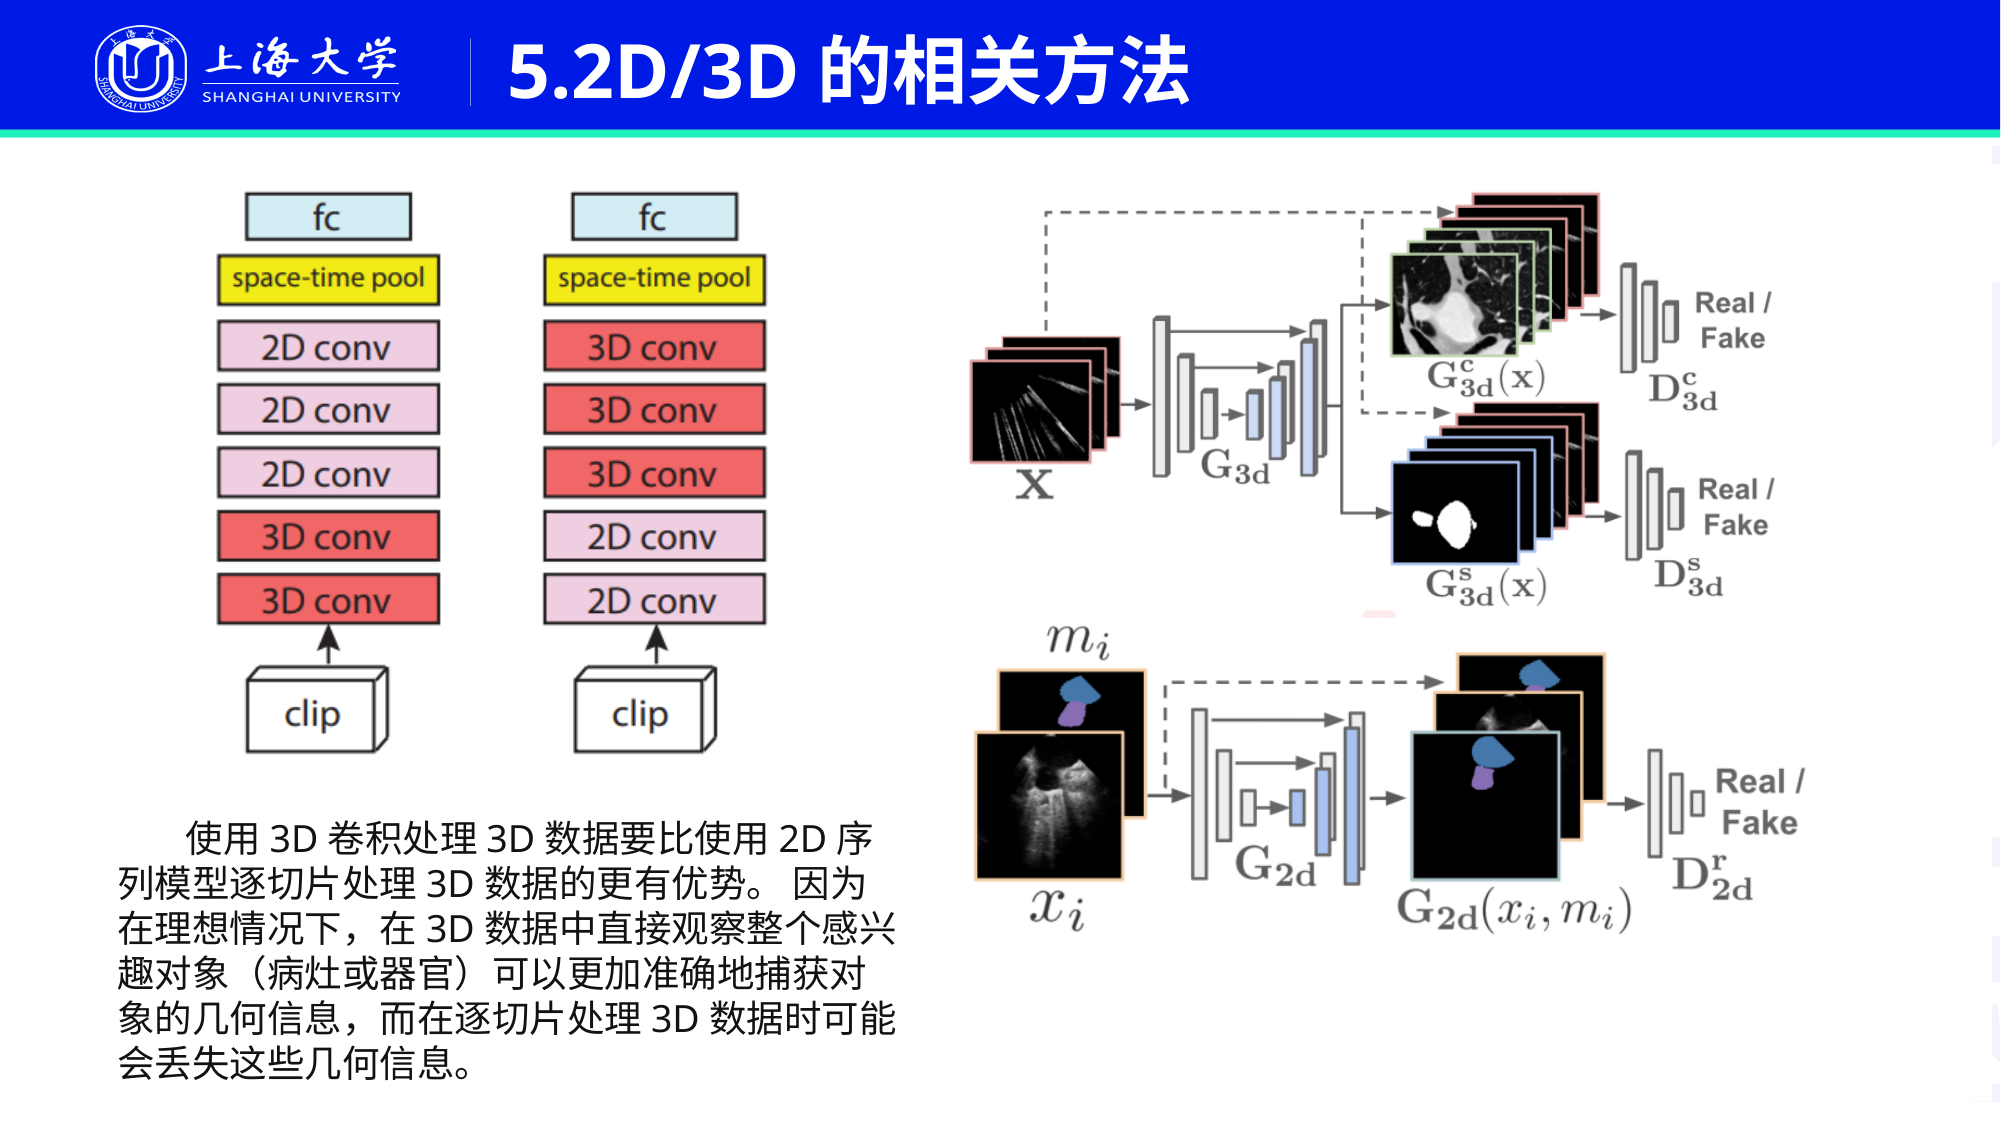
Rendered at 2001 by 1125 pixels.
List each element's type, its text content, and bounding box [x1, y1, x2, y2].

text_box 使用3D卷积处理3D数据要比使用2D序列模型逐切片处理3D数据的更有优势。 因为在理想情况下，在3D数据中直接观察整个感兴趣对象（病灶或器官）可以更加准确地捕获对象的几何信息，而在逐切片处理3D数据时可能会丢失这些几何信息。 [102, 807, 912, 1093]
text_box 5.2D/3D的相关方法 [492, 15, 1208, 121]
picture [0, 0, 2001, 1125]
